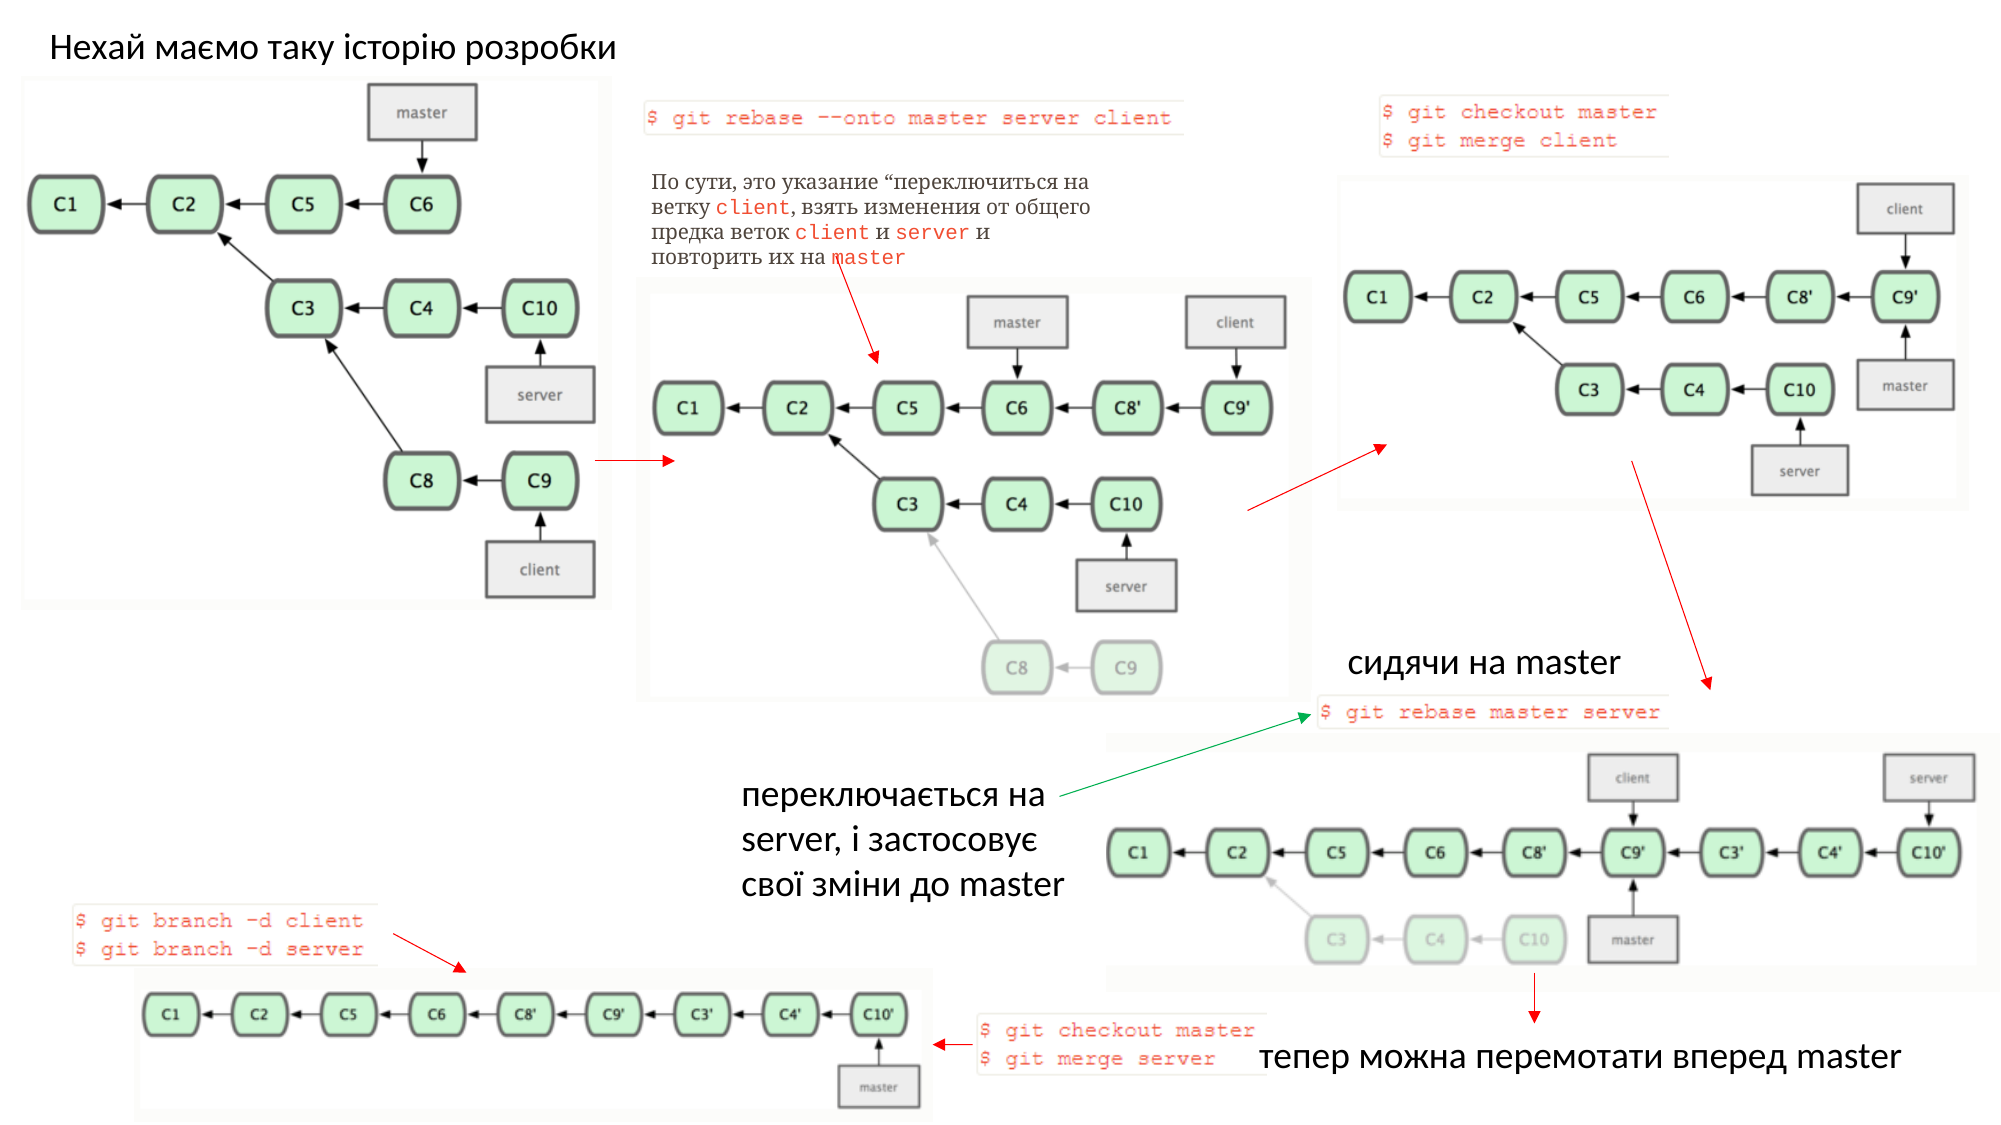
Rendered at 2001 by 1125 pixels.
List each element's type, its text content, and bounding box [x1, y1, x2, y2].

picture [63, 899, 933, 1122]
picture [636, 277, 2000, 992]
picture [972, 1010, 1267, 1079]
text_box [1059, 714, 1312, 797]
text_box переключається на server, і застосовує свої зміни до master [726, 761, 1093, 911]
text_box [1631, 460, 1711, 691]
text_box сидячи на master [1332, 629, 1631, 690]
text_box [1247, 444, 1387, 511]
text_box Нехай маємо таку історію розробки [34, 14, 633, 75]
picture [1336, 175, 1969, 511]
picture [1373, 90, 1669, 161]
picture [21, 76, 612, 610]
text_box тепер можна перемотати вперед master [1244, 1023, 1918, 1084]
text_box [393, 933, 467, 973]
picture [636, 94, 1184, 142]
text_box По сути, это указание “переключиться на ветку client, взять изменения от общего предка веток client и server и повторить их на master [636, 161, 1120, 277]
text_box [835, 256, 878, 364]
